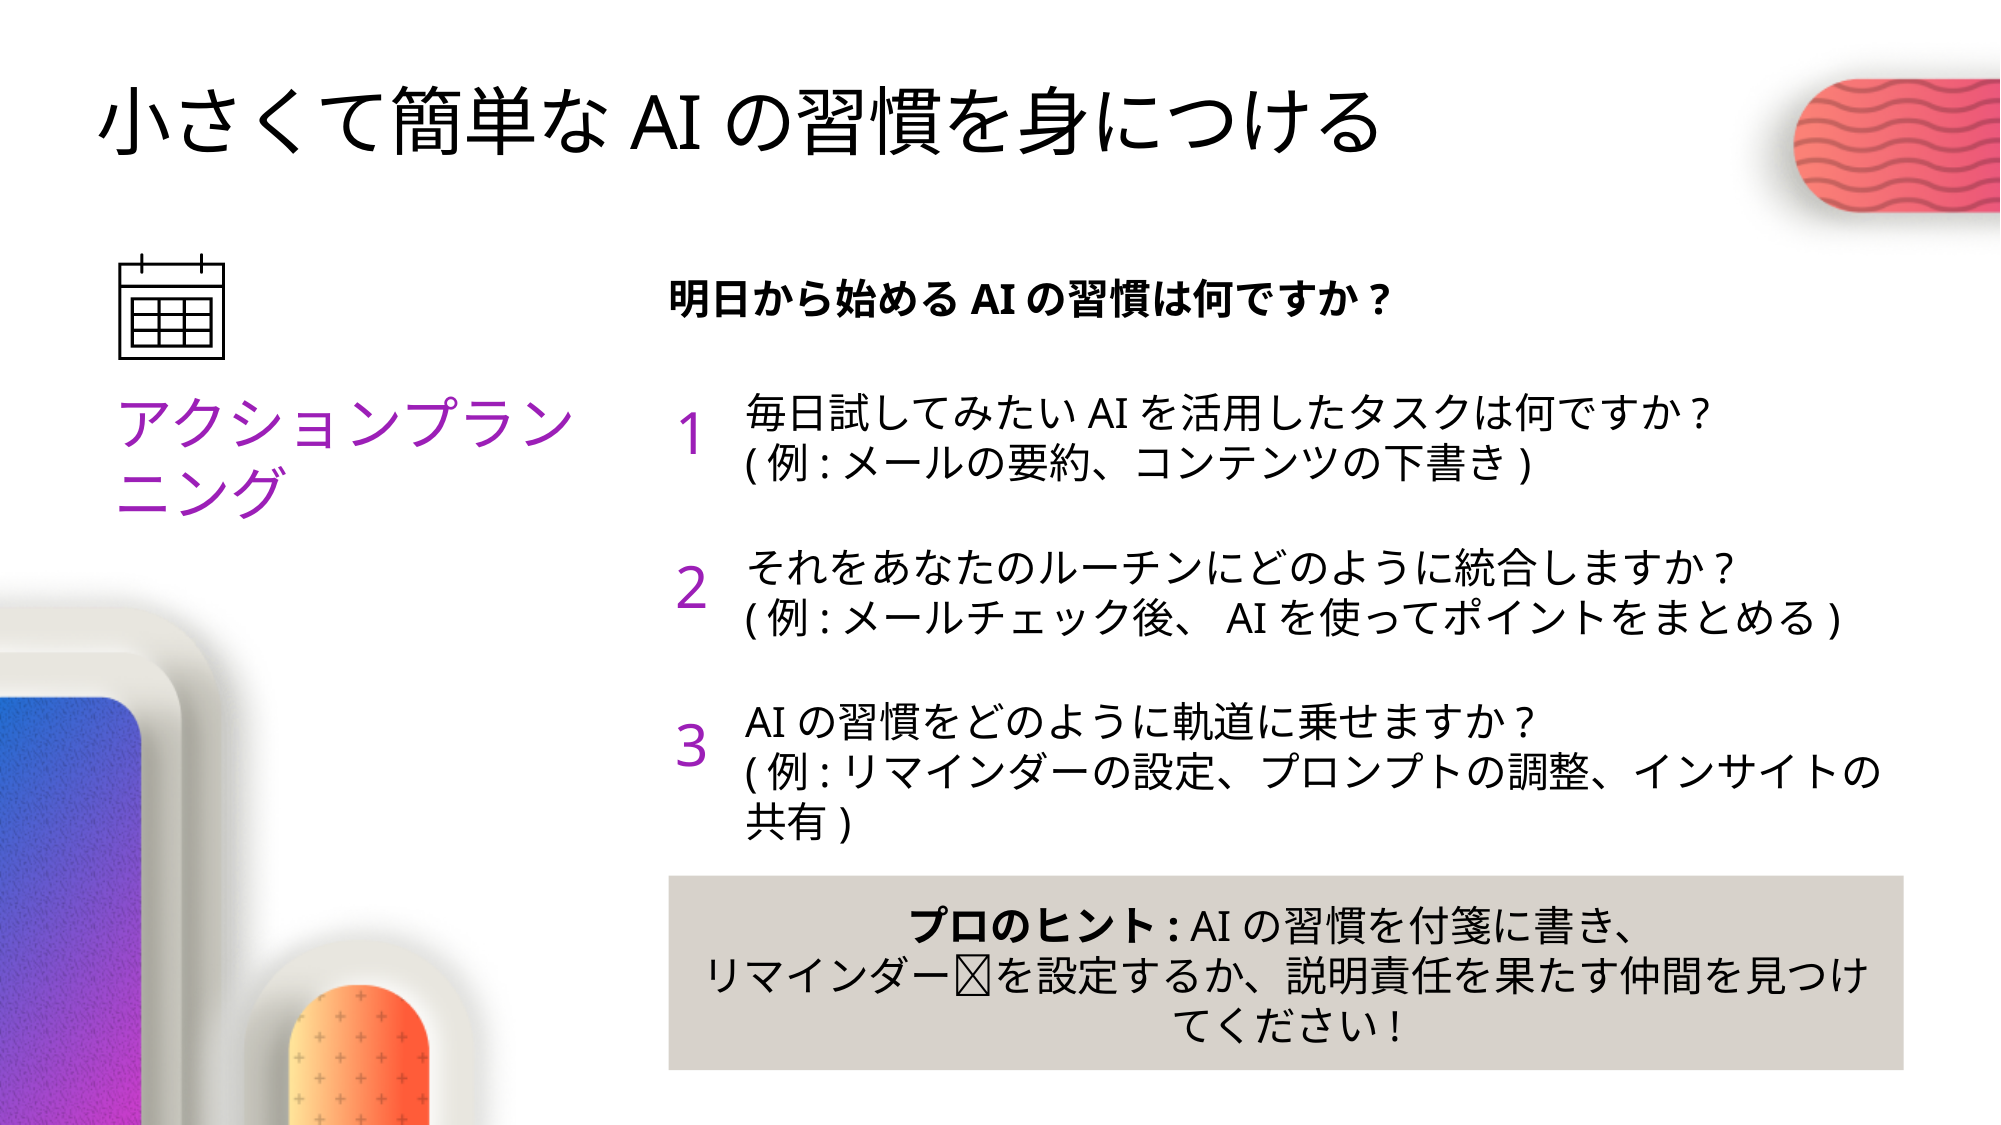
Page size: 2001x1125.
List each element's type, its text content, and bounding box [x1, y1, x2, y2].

text_box 毎日試してみたいAIを活用したタスクは何ですか? (例:メールの要約、コンテンツの下書き) それをあなたのルーチンにどのように統合しますか? (例:メールチェック後、AIを使ってポイントをまとめる) AIの習慣をどのように軌道に乗せますか? (例:リマインダーの設定、プロンプトの調整、インサイトの共有) [730, 379, 1914, 854]
picture [95, 230, 247, 382]
text_box 明日から始めるAIの習慣は何ですか? [668, 277, 2000, 324]
title 小さくて簡単なAIの習慣を身につける [96, 74, 1725, 166]
text_box 1 [660, 388, 730, 474]
text_box アクションプランニング [99, 379, 593, 535]
picture [0, 568, 519, 1125]
picture [1725, 40, 2000, 259]
text_box プロのヒント: AIの習慣を付箋に書き、 リマインダー⏰を設定するか、説明責任を果たす仲間を見つけてください! [668, 875, 1904, 1071]
text_box 3 [660, 700, 730, 786]
text_box 2 [660, 542, 730, 628]
